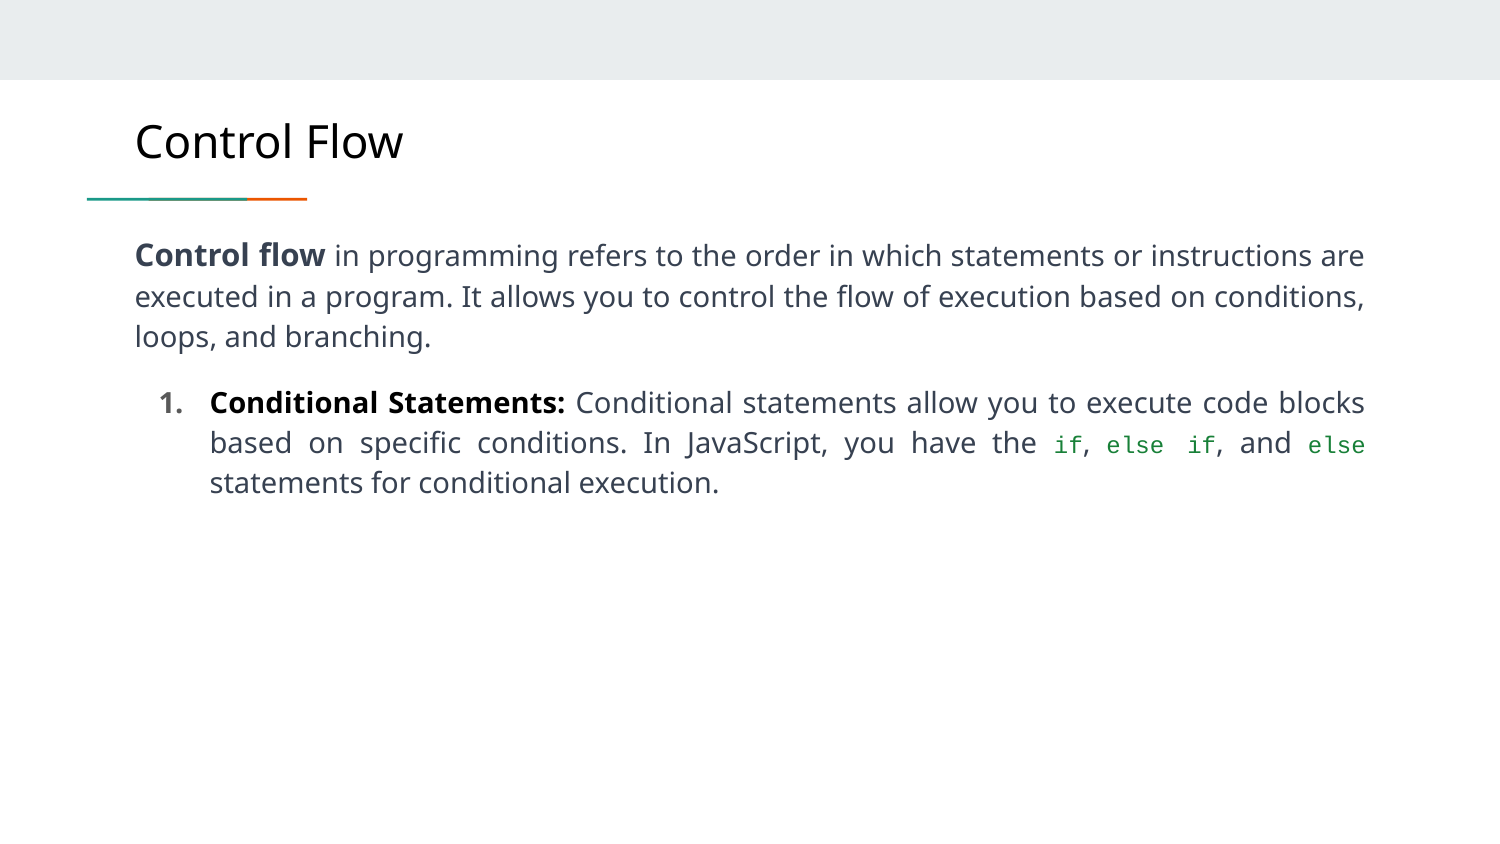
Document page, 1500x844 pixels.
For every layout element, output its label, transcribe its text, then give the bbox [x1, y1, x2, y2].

list Control flow in programming refers to the order in which statements or instructions are executed in a program. It allows you to control the flow of execution based on conditions, loops, and branching. Conditional Statements: Conditional statements allow you to execute code blocks based on specific conditions. In JavaScript, you have the if, else if, and else statements for conditional execution. [119, 214, 1381, 712]
title Control Flow [119, 89, 1381, 178]
